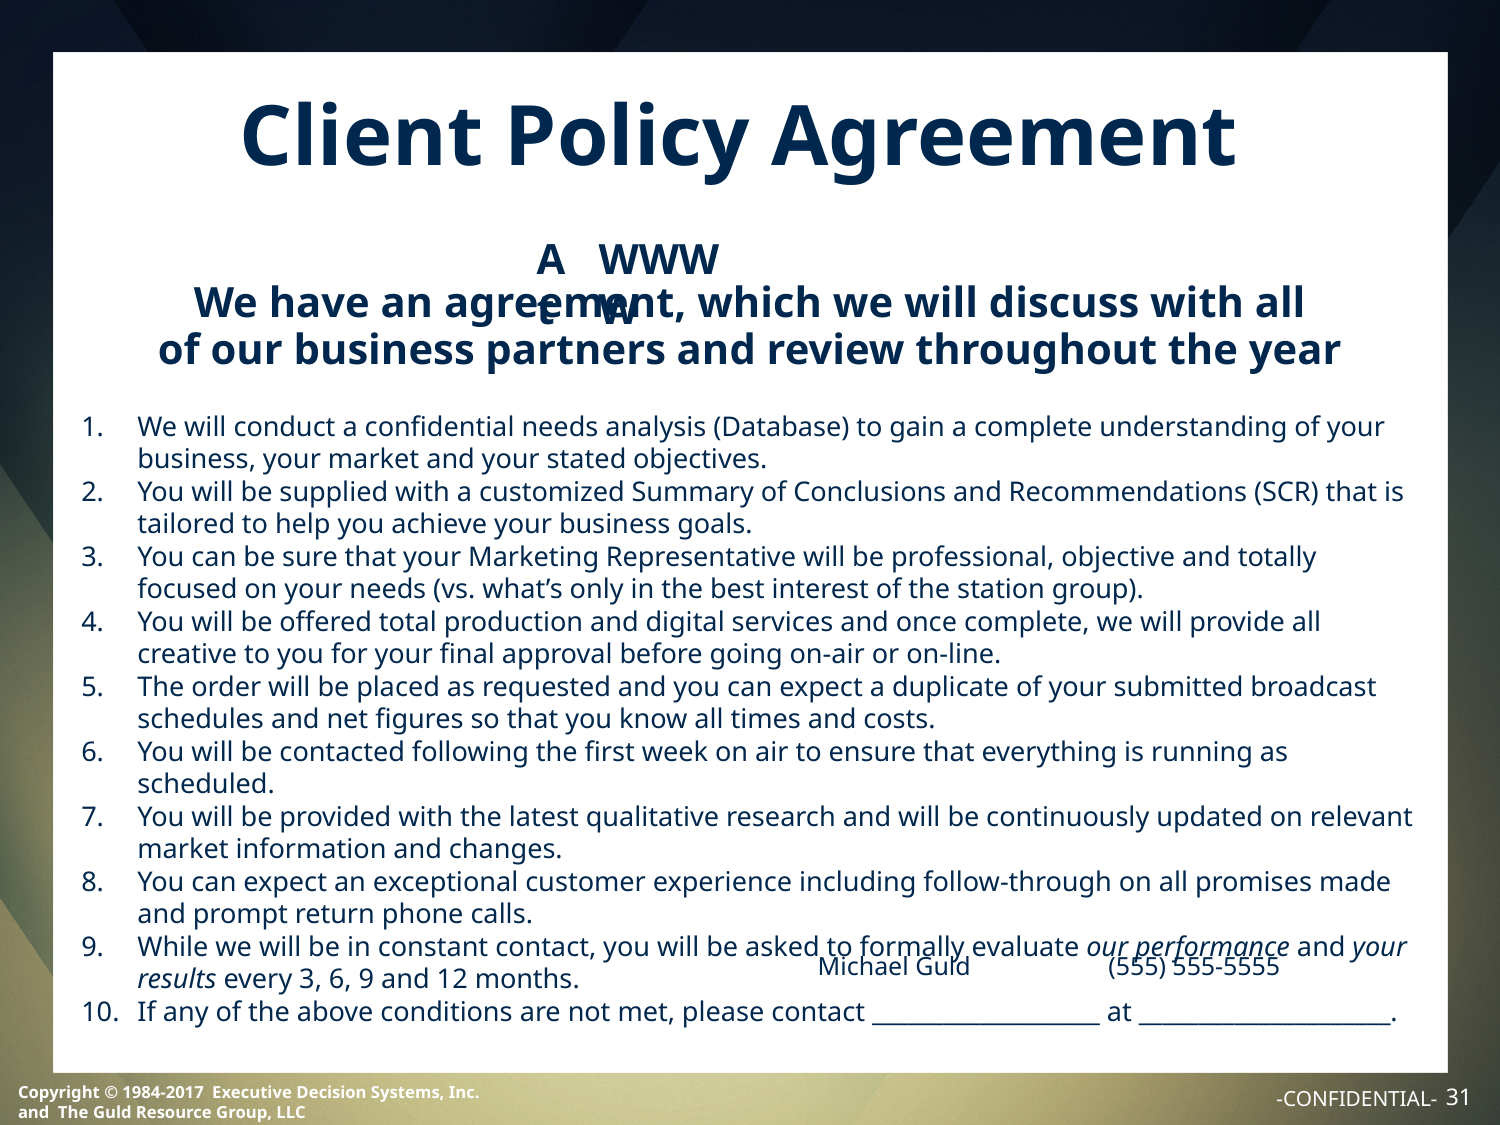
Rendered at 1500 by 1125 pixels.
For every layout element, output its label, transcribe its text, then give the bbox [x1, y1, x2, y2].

picture [0, 0, 1500, 75]
text_box We have an agreement, which we will discuss with all of our business partners and review throughout the year [0, 279, 1500, 375]
text_box Michael Guld [787, 943, 1002, 988]
text_box Client Policy Agreement [0, 75, 1500, 200]
text_box (555) 555-5555 [1087, 943, 1302, 988]
picture [0, 375, 1500, 1125]
text_box We will conduct a confidential needs analysis (Database) to gain a complete understanding of your business, your market and your stated objectives. You will be supplied with a customized Summary of Conclusions and Recommendations (SCR) that is tailored to help you achieve your business goals. You can be sure that your Marketing Representative will be professional, objective and totally focused on your needs (vs. what’s only in the best interest of the station group). You will be offered total production and digital services and once complete, we will provide all creative to you for your final approval before going on-air or on-line. The order will be placed as requested and you can expect a duplicate of your submitted broadcast schedules and net figures so that you know all times and costs. You will be contacted following the first week on air to ensure that everything is running as scheduled. You will be provided with the latest qualitative research and will be continuously updated on relevant market information and changes. You can expect an exceptional customer experience including follow-through on all promises made and prompt return phone calls. While we will be in constant contact, you will be asked to formally evaluate our performance and your results every 3, 6, 9 and 12 months. If any of the above conditions are not met, please contact ___________________ at _____________________. [81, 409, 1419, 1000]
picture [0, 200, 1500, 279]
text_box WWWW [597, 224, 768, 291]
text_box At [521, 224, 597, 291]
text_box ‹#› [1424, 1074, 1488, 1125]
